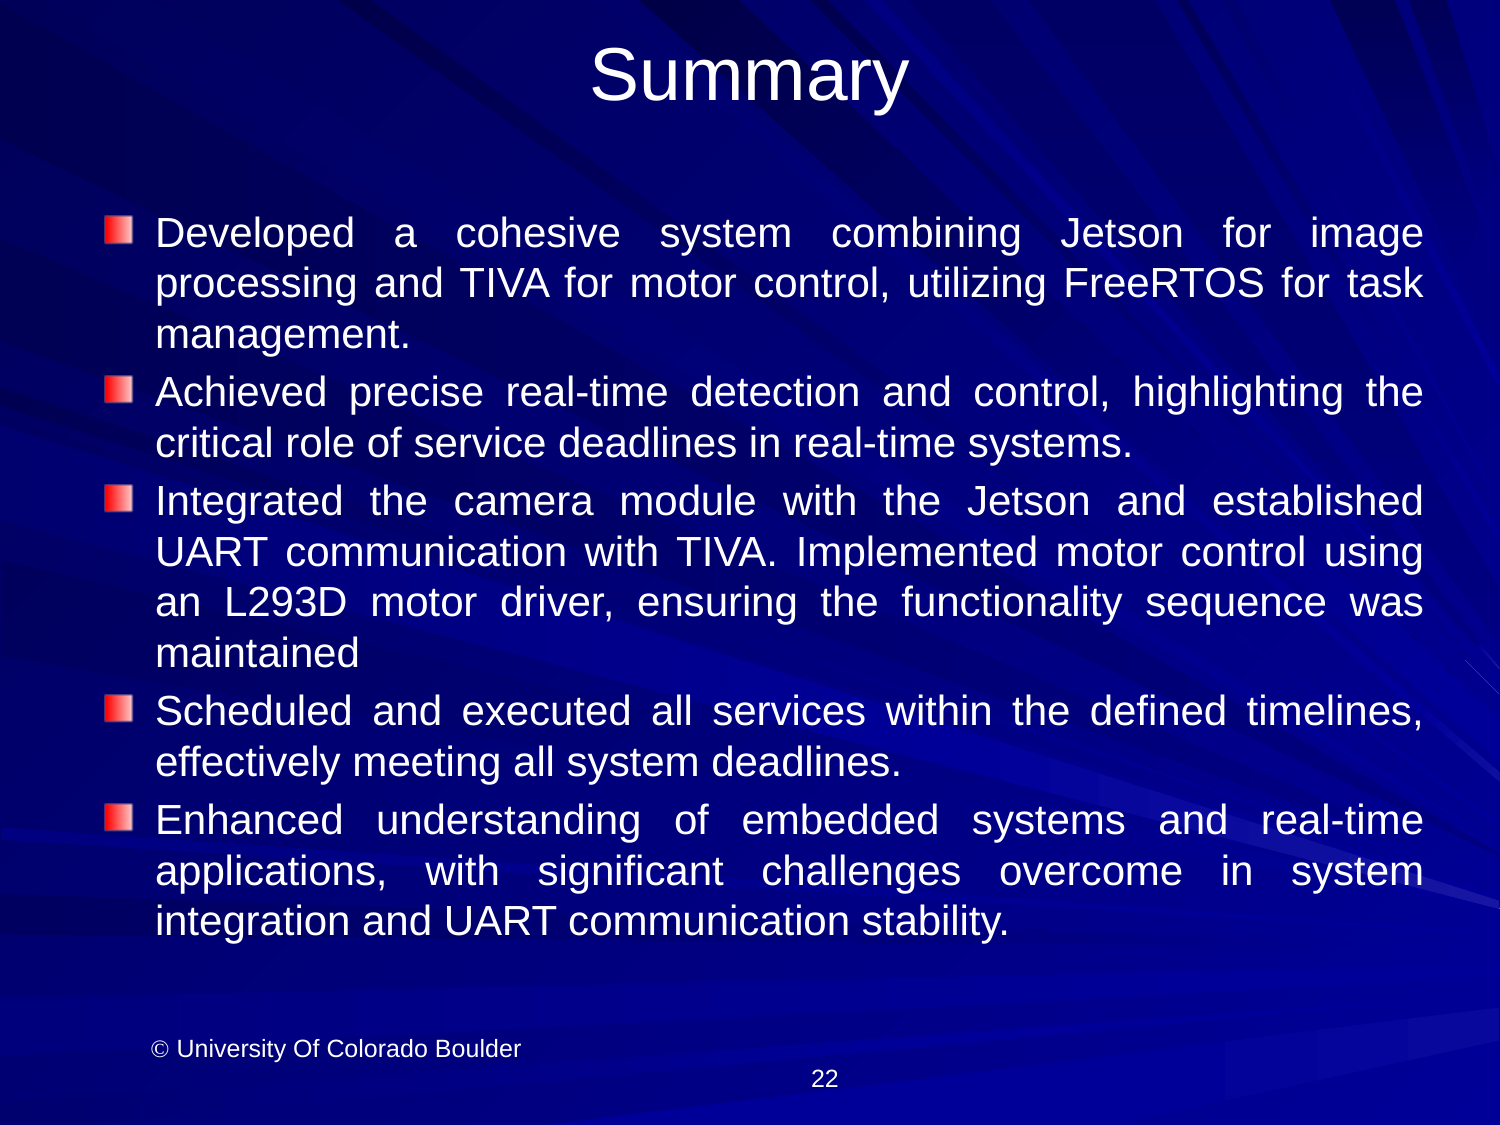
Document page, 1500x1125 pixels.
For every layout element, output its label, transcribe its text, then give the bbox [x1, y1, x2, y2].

picture [103, 693, 136, 725]
picture [103, 374, 136, 406]
footer  University Of Colorado Boulder 22 [74, 1024, 1426, 1101]
picture [103, 214, 136, 247]
list Developed a cohesive system combining Jetson for image processing and TIVA for motor control, utilizing FreeRTOS for task management. Achieved precise real-time detection and control, highlighting the critical role of service deadlines in real-time systems. Integrated the camera module with the Jetson and established UART communication with TIVA. Implemented motor control using an L293D motor driver, ensuring the functionality sequence was maintained Scheduled and executed all services within the defined timelines, effectively meeting all system deadlines. Enhanced understanding of embedded systems and real-time applications, with significant challenges overcome in system integration and UART communication stability. [88, 197, 1440, 957]
picture [103, 802, 136, 834]
title Summary [74, 0, 1426, 143]
picture [103, 483, 136, 515]
